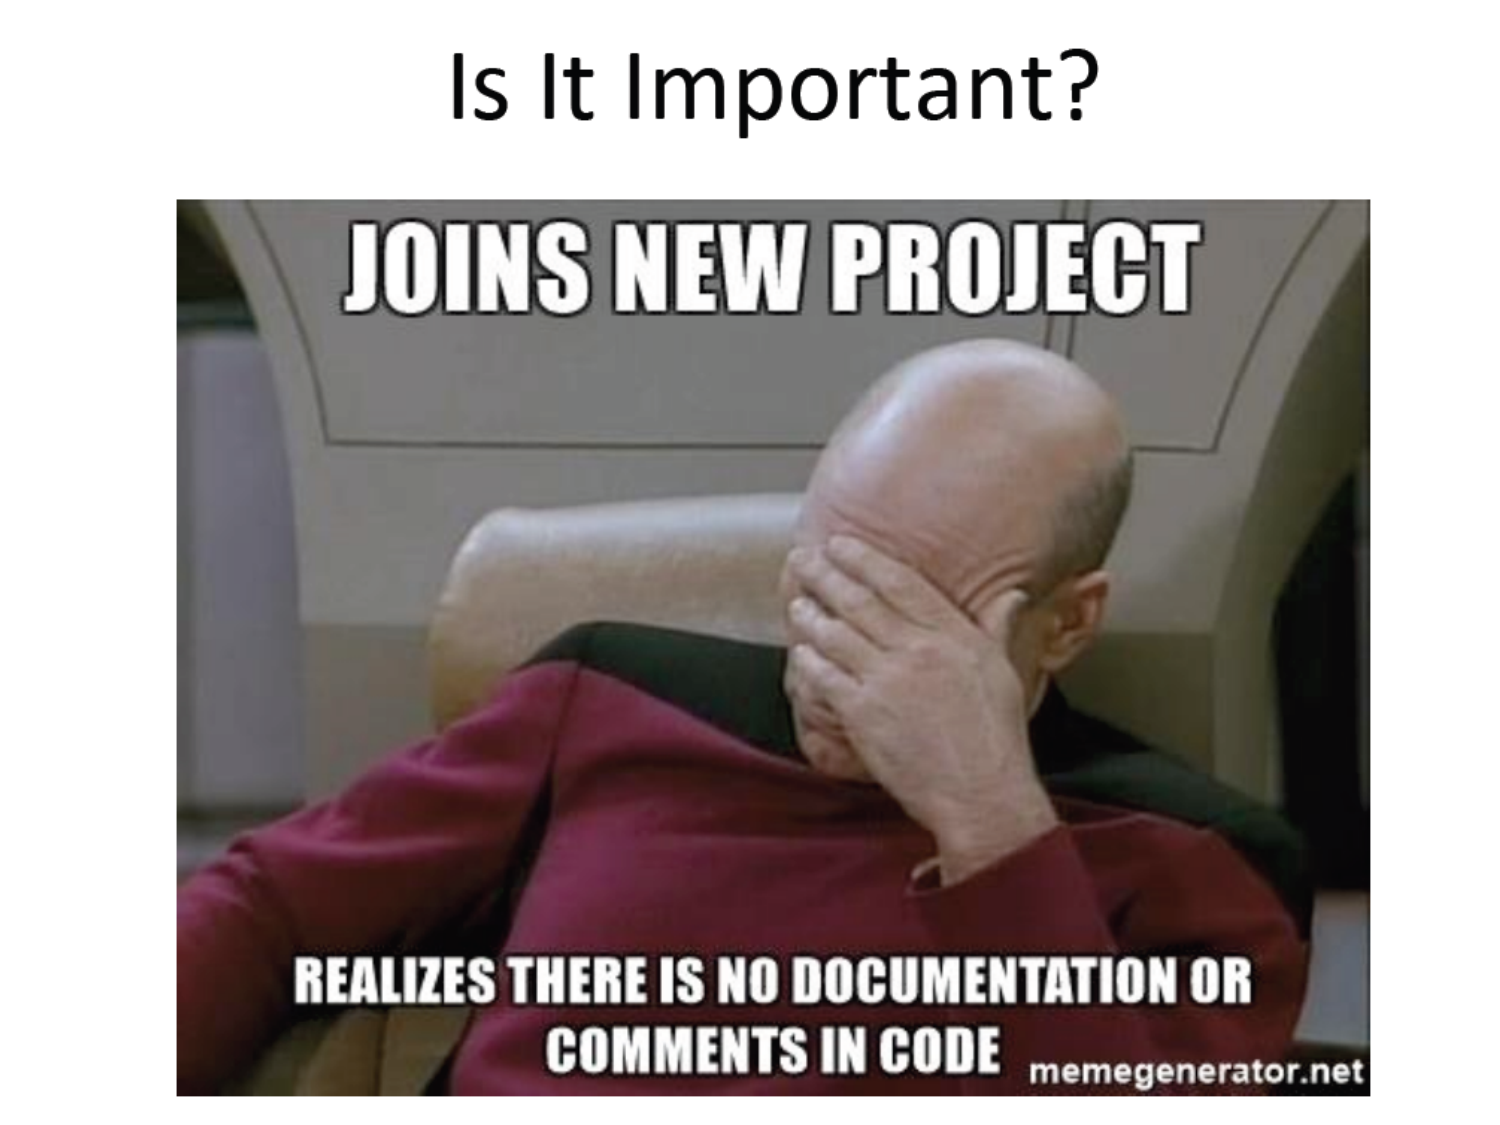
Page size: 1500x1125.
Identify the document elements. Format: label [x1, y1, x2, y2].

picture [149, 37, 1384, 1114]
